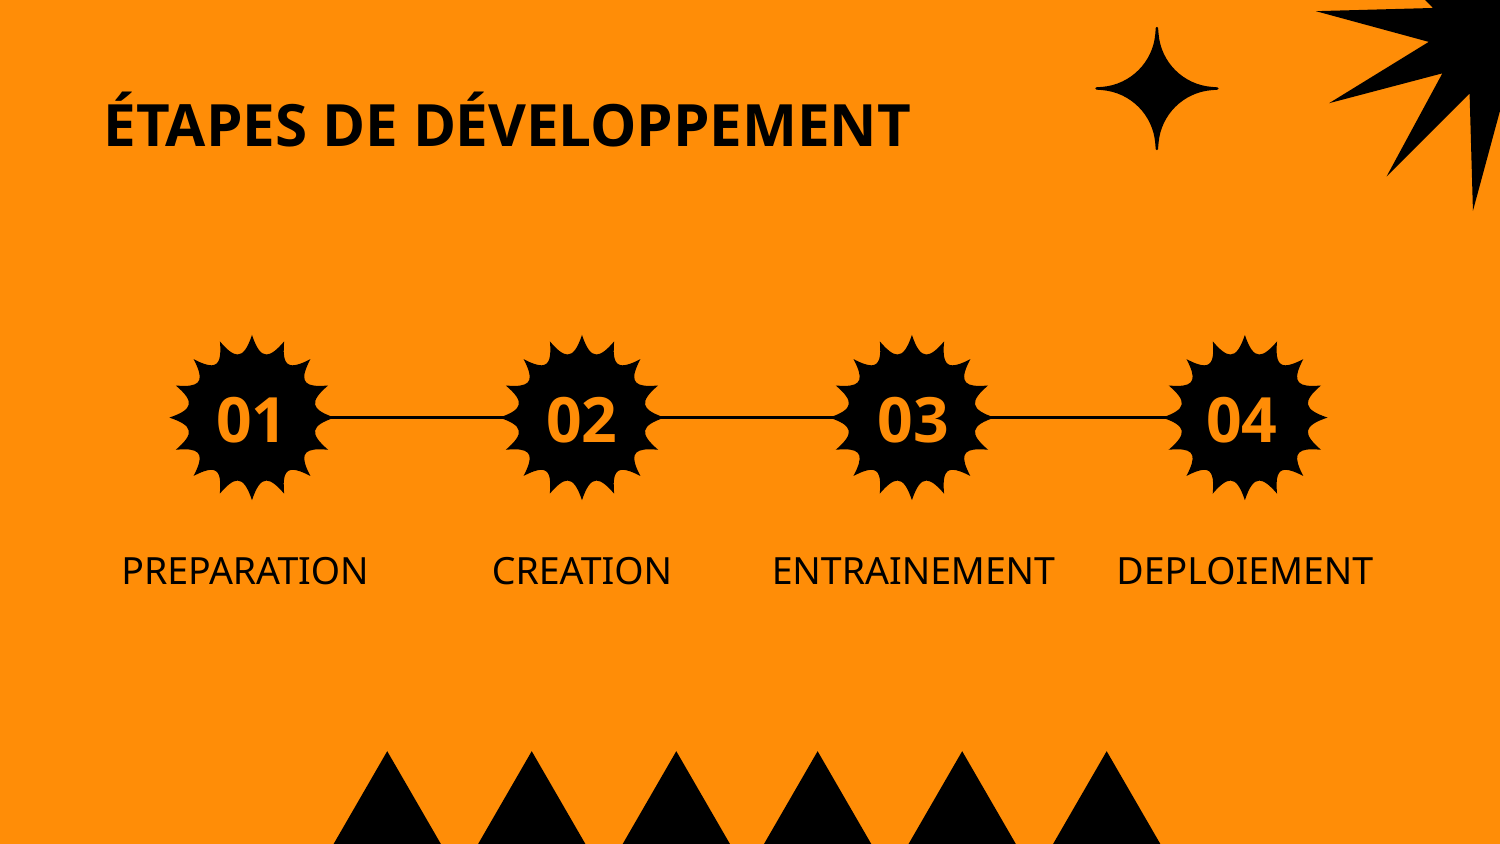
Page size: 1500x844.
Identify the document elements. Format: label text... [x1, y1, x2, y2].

text_box [523, 465, 641, 501]
text_box [523, 334, 641, 370]
text_box [193, 465, 311, 501]
text_box PREPARATION [71, 532, 419, 592]
text_box 04 [1171, 370, 1312, 417]
text_box 04 [1171, 425, 1312, 465]
text_box ENTRAINEMENT [742, 532, 1078, 592]
text_box [1312, 410, 1328, 425]
text_box [1312, 385, 1322, 395]
text_box [169, 412, 181, 423]
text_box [755, 750, 1169, 844]
text_box 03 [843, 370, 984, 416]
text_box [193, 334, 311, 370]
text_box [325, 750, 739, 844]
text_box [1186, 465, 1304, 501]
text_box 01 [181, 370, 323, 417]
text_box [835, 385, 843, 393]
text_box [853, 334, 971, 370]
text_box [853, 465, 971, 501]
text_box [1186, 334, 1304, 370]
text_box [1312, 440, 1322, 450]
text_box [833, 411, 843, 416]
text_box 03 [843, 426, 984, 465]
text_box [835, 442, 843, 450]
text_box 02 [511, 426, 653, 465]
text_box 01 [181, 424, 323, 465]
text_box CREATION [419, 532, 742, 592]
text_box 02 [511, 370, 653, 416]
text_box DEPLOIEMENT [1078, 532, 1412, 592]
title ÉTAPES DE DÉVELOPPEMENT [88, 72, 998, 167]
